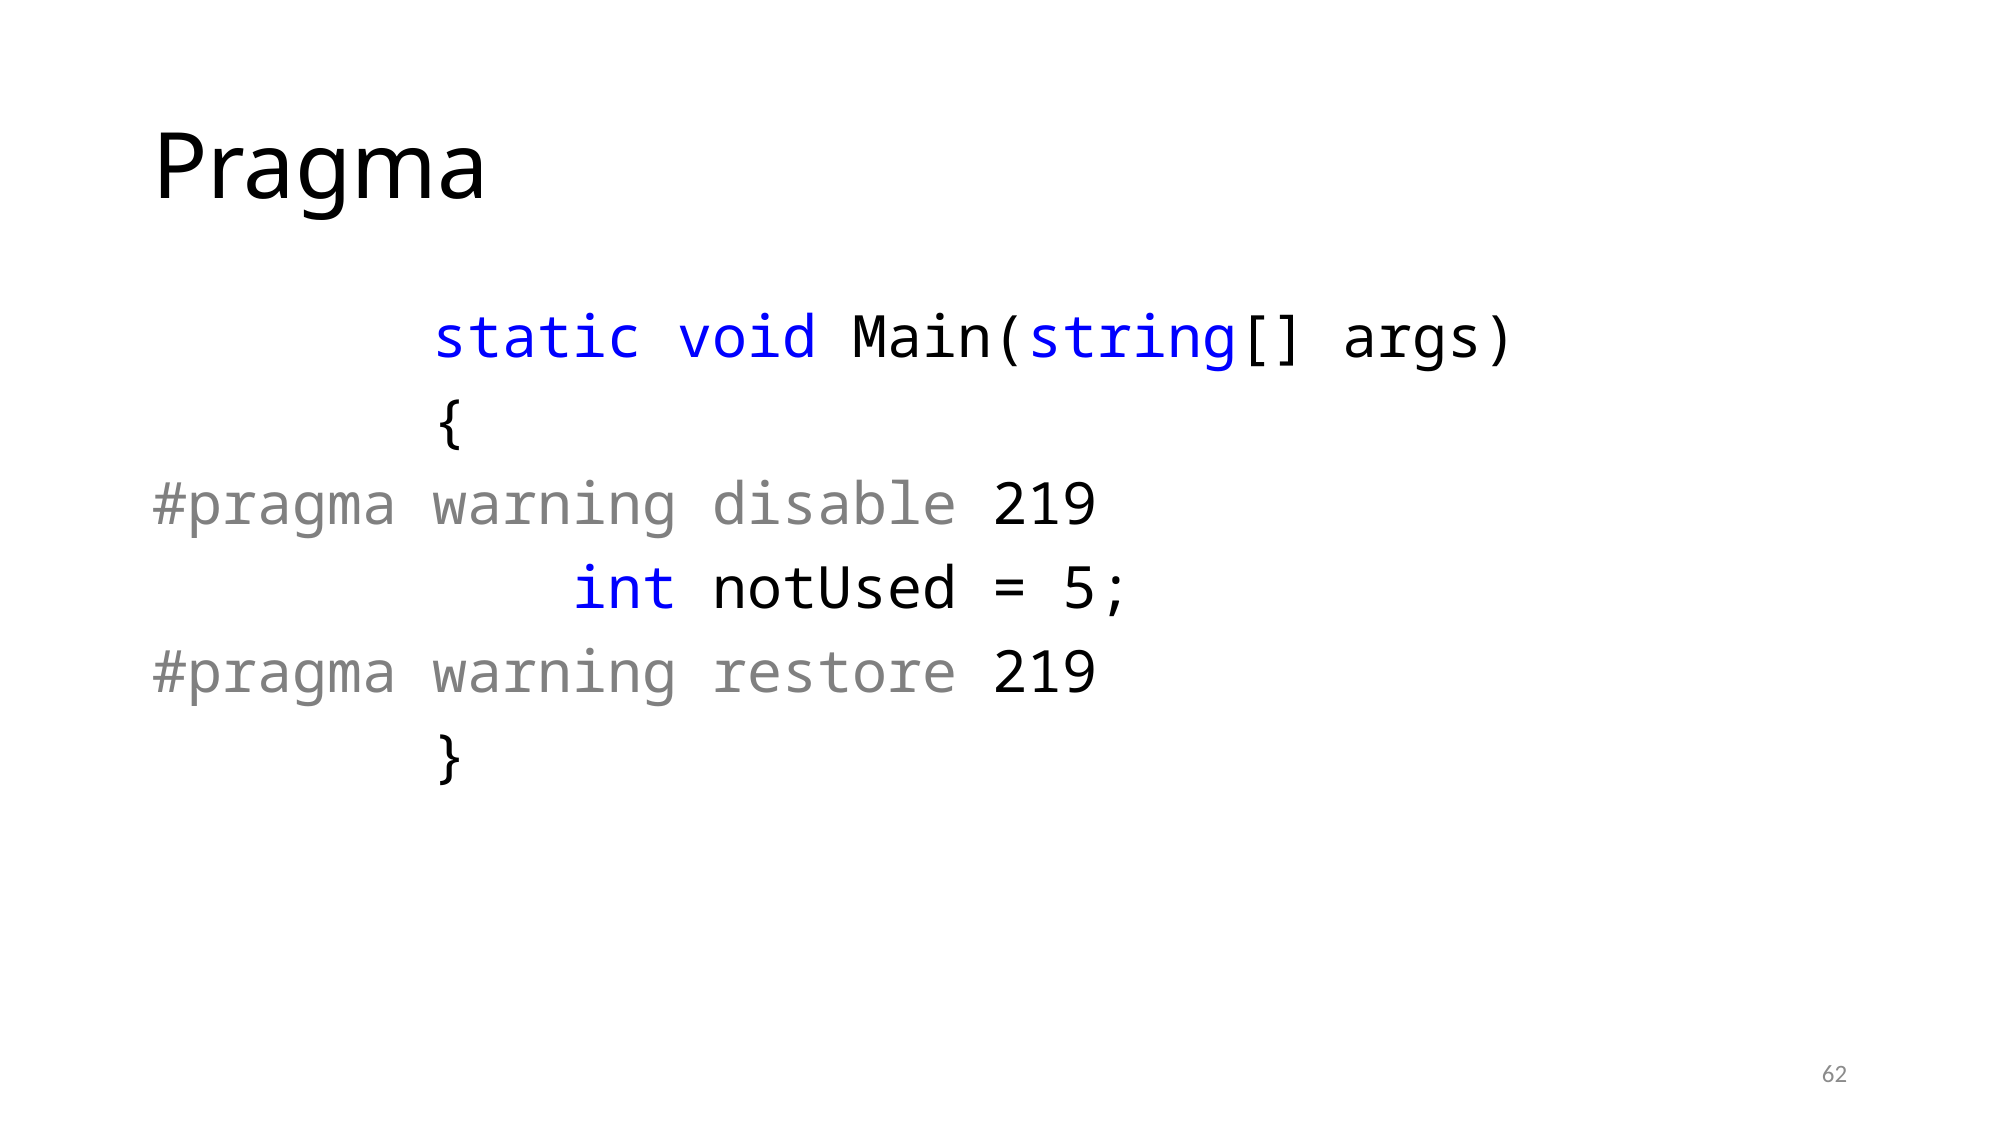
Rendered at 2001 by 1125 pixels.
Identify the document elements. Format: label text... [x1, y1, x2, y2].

title Pragma [137, 59, 1863, 278]
slide_number 62 [1412, 1042, 1863, 1103]
list static void Main(string[] args) { #pragma warning disable 219 int notUsed = 5; #pragma warning restore 219 } [137, 299, 1863, 1014]
